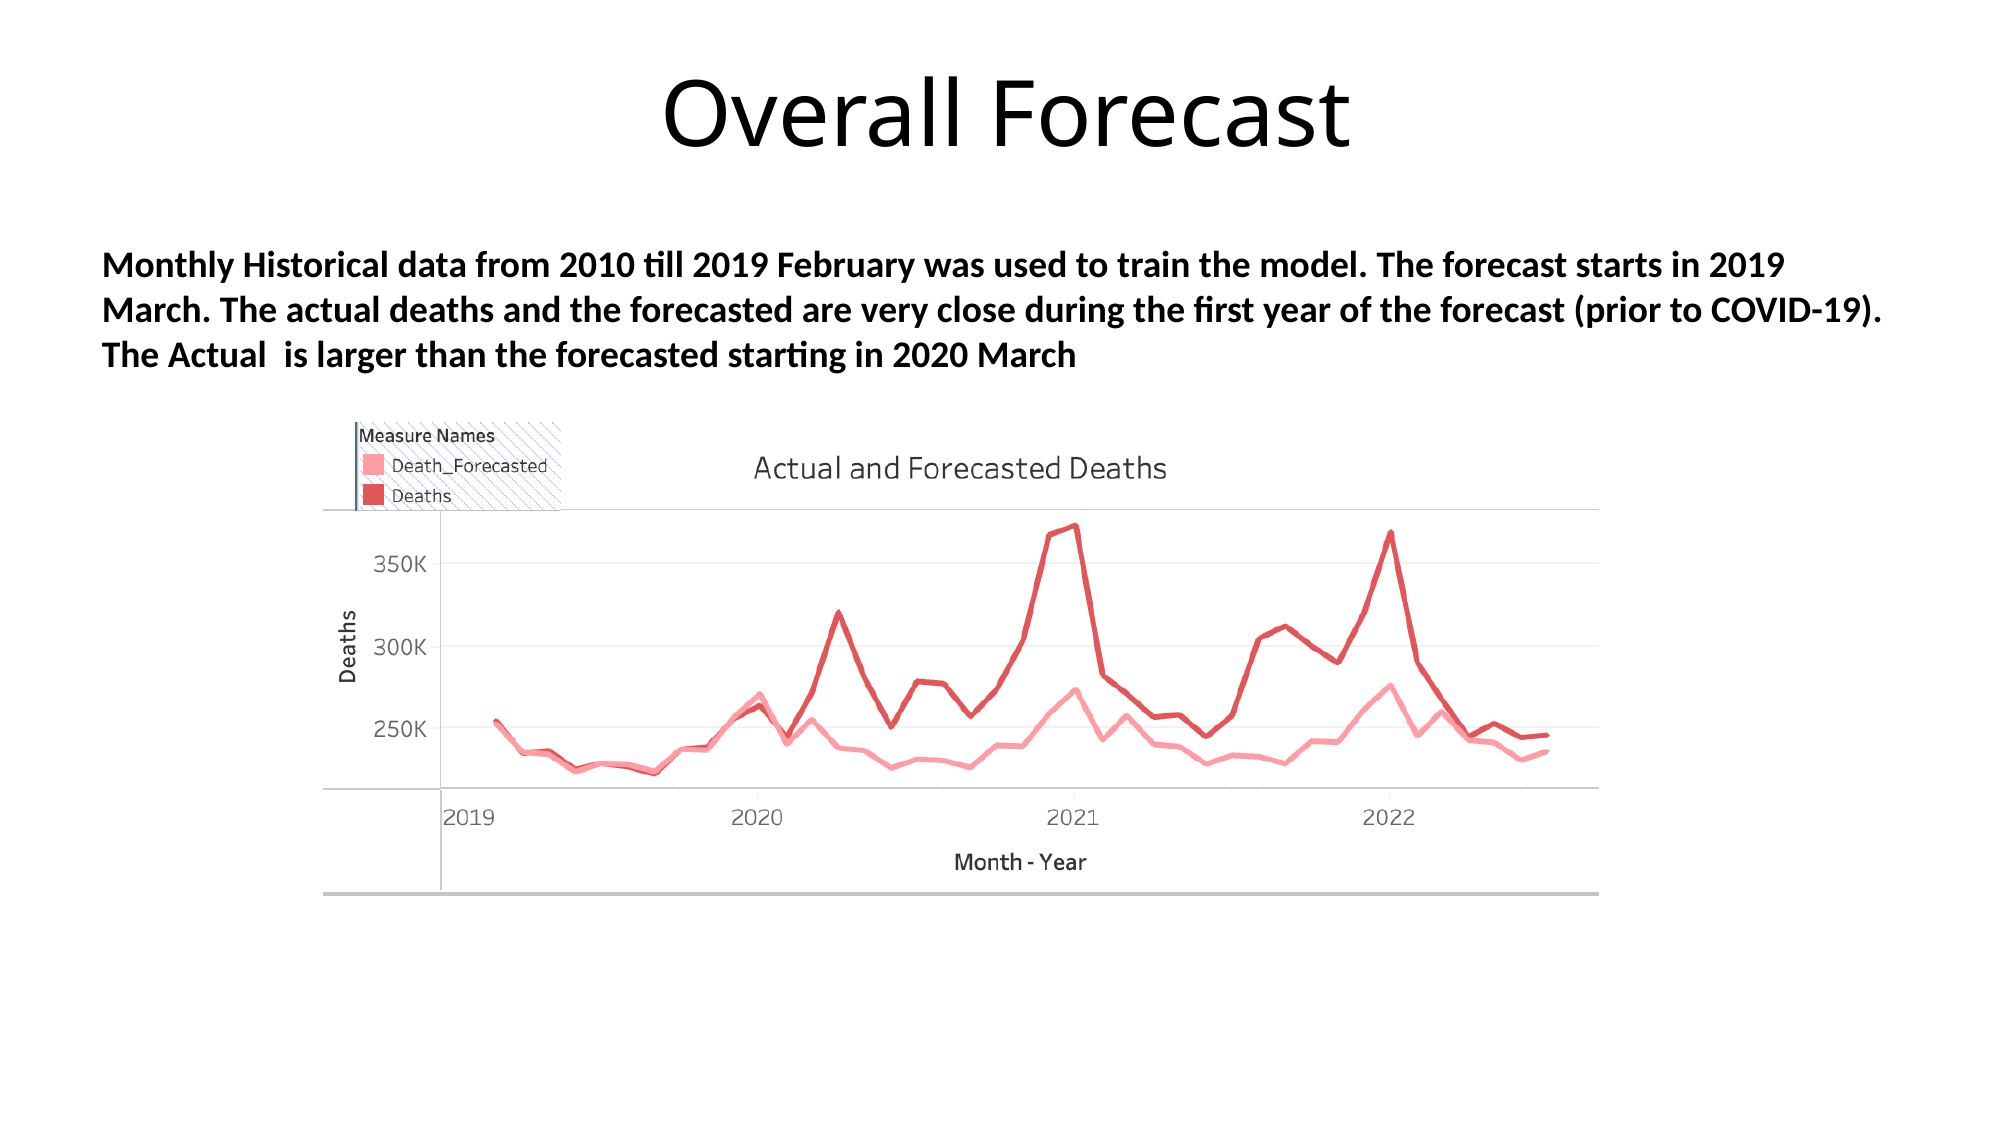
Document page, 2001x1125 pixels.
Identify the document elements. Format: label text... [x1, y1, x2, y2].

text_box Monthly Historical data from 2010 till 2019 February was used to train the model. The forecast starts in 2019 March. The actual deaths and the forecasted are very close during the first year of the forecast (prior to COVID-19). The Actual is larger than the forecasted starting in 2020 March [87, 187, 1902, 383]
title Overall Forecast [87, 8, 1902, 187]
picture [323, 422, 1599, 897]
